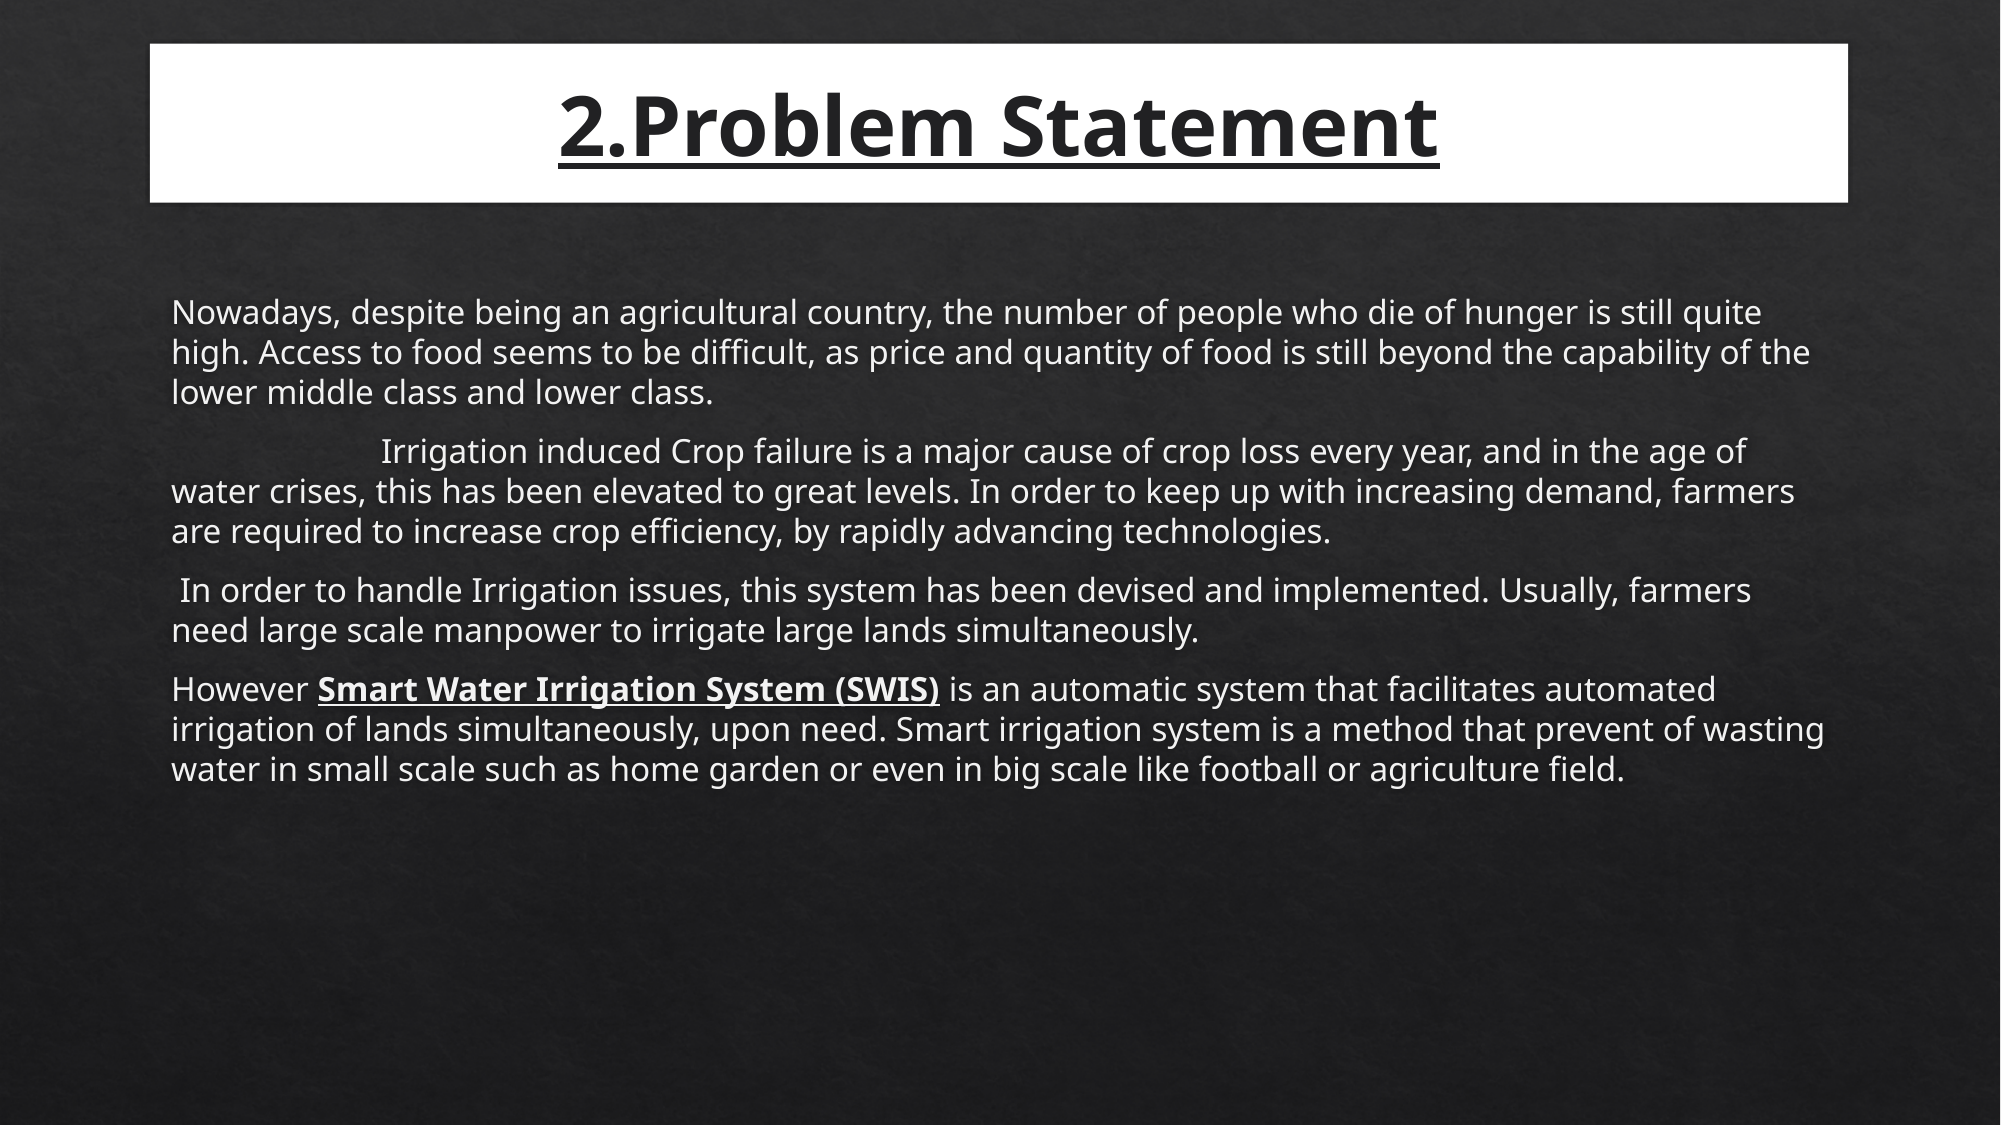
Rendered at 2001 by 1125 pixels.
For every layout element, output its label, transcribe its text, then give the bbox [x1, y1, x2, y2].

list Nowadays, despite being an agricultural country, the number of people who die of hunger is still quite high. Access to food seems to be difficult, as price and quantity of food is still beyond the capability of the lower middle class and lower class. Irrigation induced Crop failure is a major cause of crop loss every year, and in the age of water crises, this has been elevated to great levels. In order to keep up with increasing demand, farmers are required to increase crop efficiency, by rapidly advancing technologies. In order to handle Irrigation issues, this system has been devised and implemented. Usually, farmers need large scale manpower to irrigate large lands simultaneously. However Smart Water Irrigation System (SWIS) is an automatic system that facilitates automated irrigation of lands simultaneously, upon need. Smart irrigation system is a method that prevent of wasting water in small scale such as home garden or even in big scale like football or agriculture field. [149, 284, 1849, 950]
title 2.Problem Statement [149, 43, 1849, 203]
